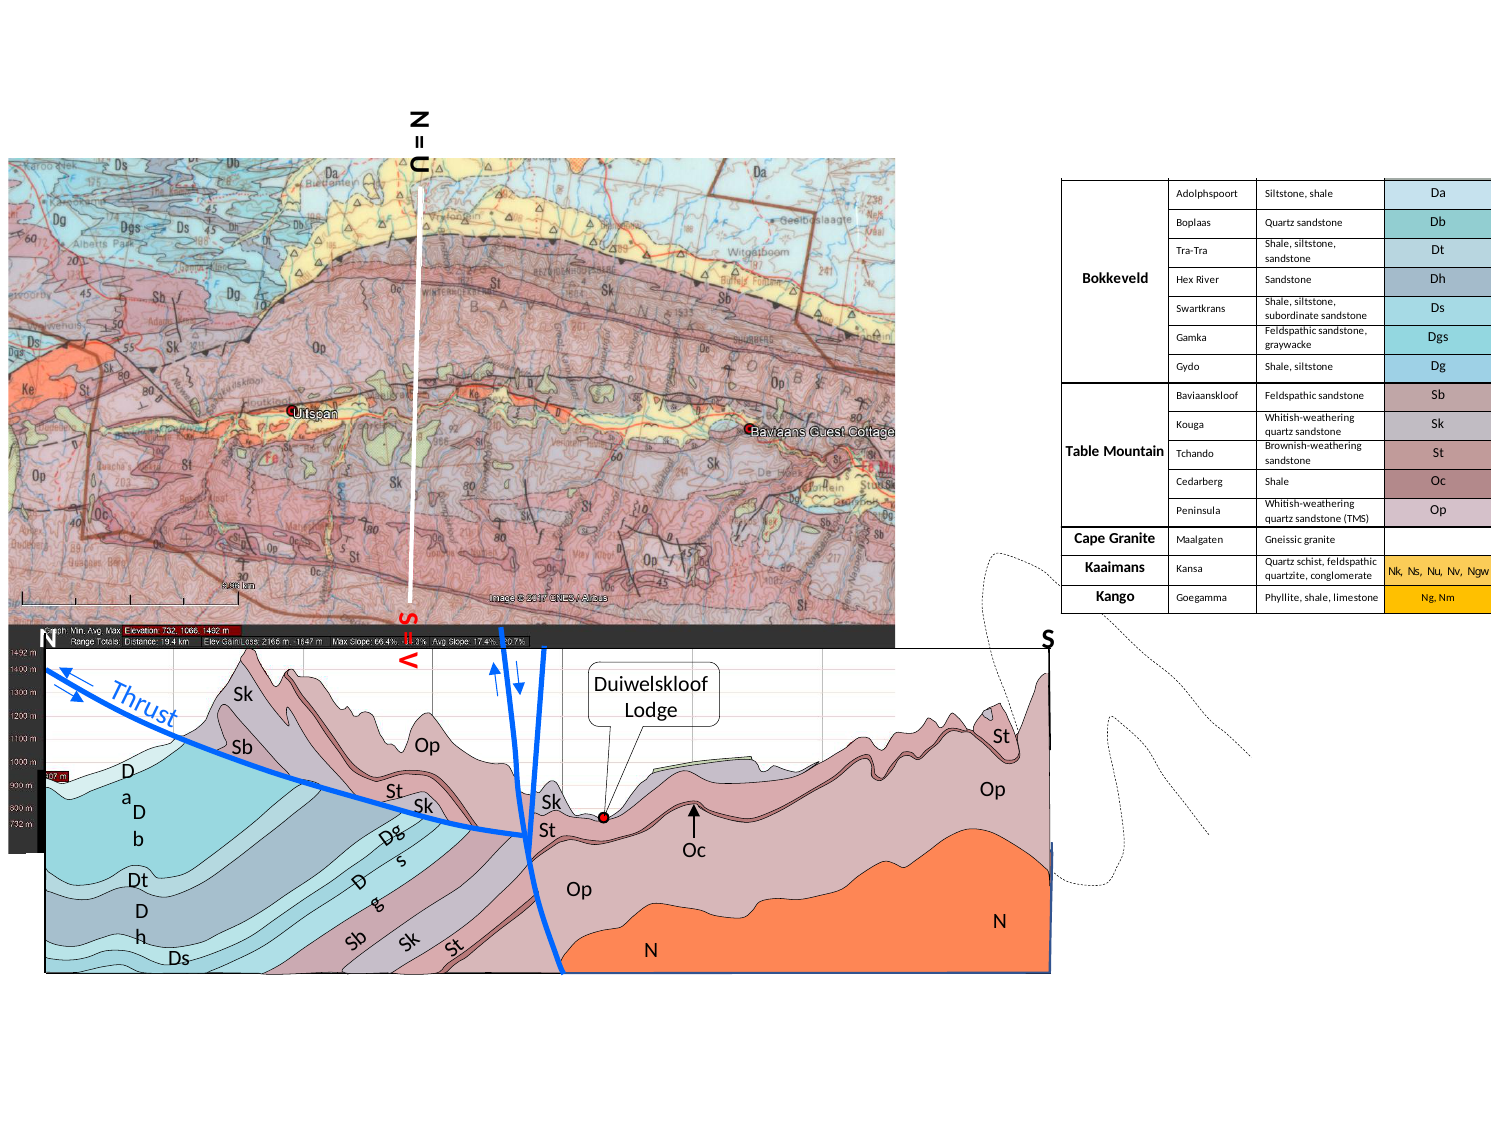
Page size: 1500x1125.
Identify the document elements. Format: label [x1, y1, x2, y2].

text_box [8, 82, 1252, 978]
picture [1060, 178, 1492, 615]
